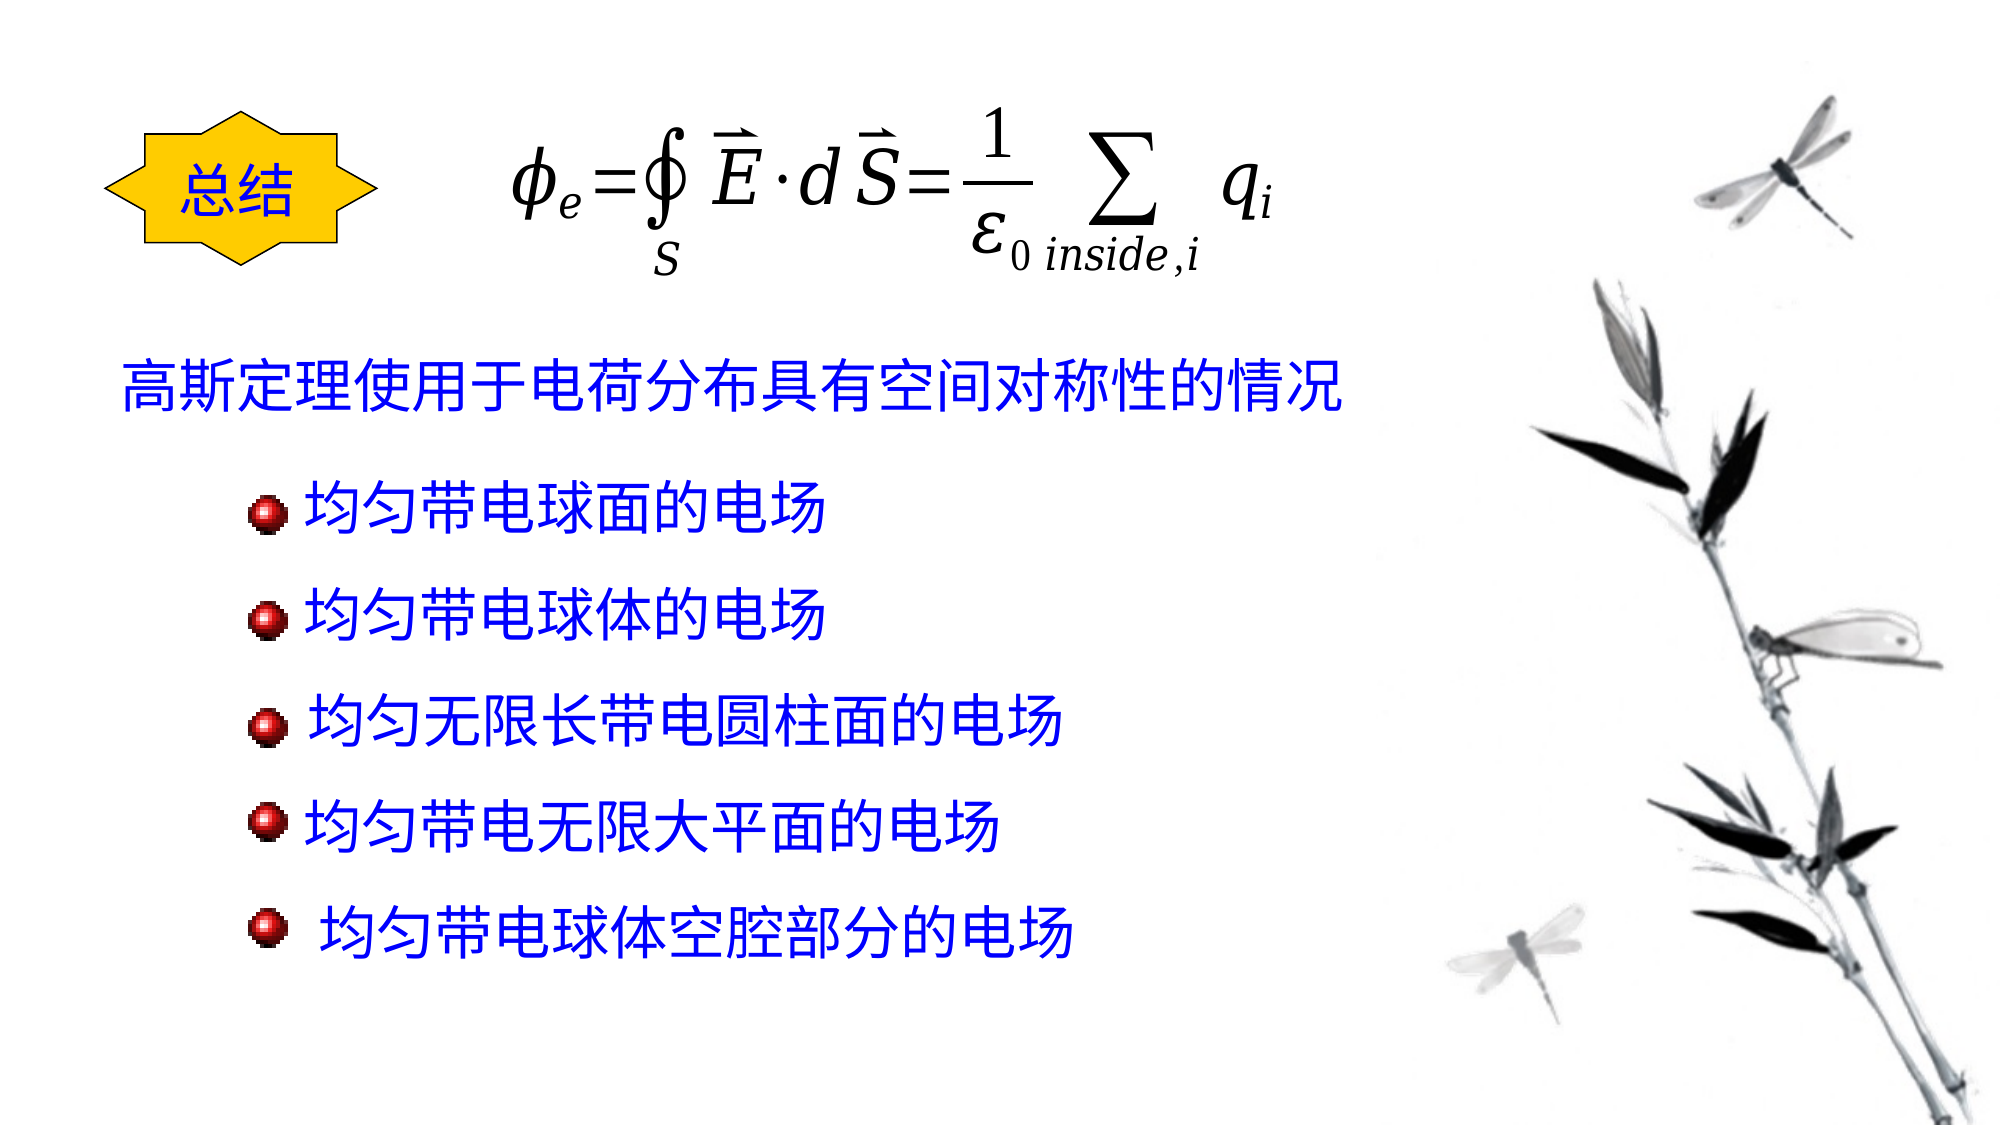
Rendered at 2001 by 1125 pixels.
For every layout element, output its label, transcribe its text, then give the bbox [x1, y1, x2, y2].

picture [1376, 61, 2000, 1125]
text_box 高斯定理使用于电荷分布具有空间对称性的情况 [105, 341, 1381, 427]
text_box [240, 463, 1296, 975]
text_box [105, 111, 377, 266]
